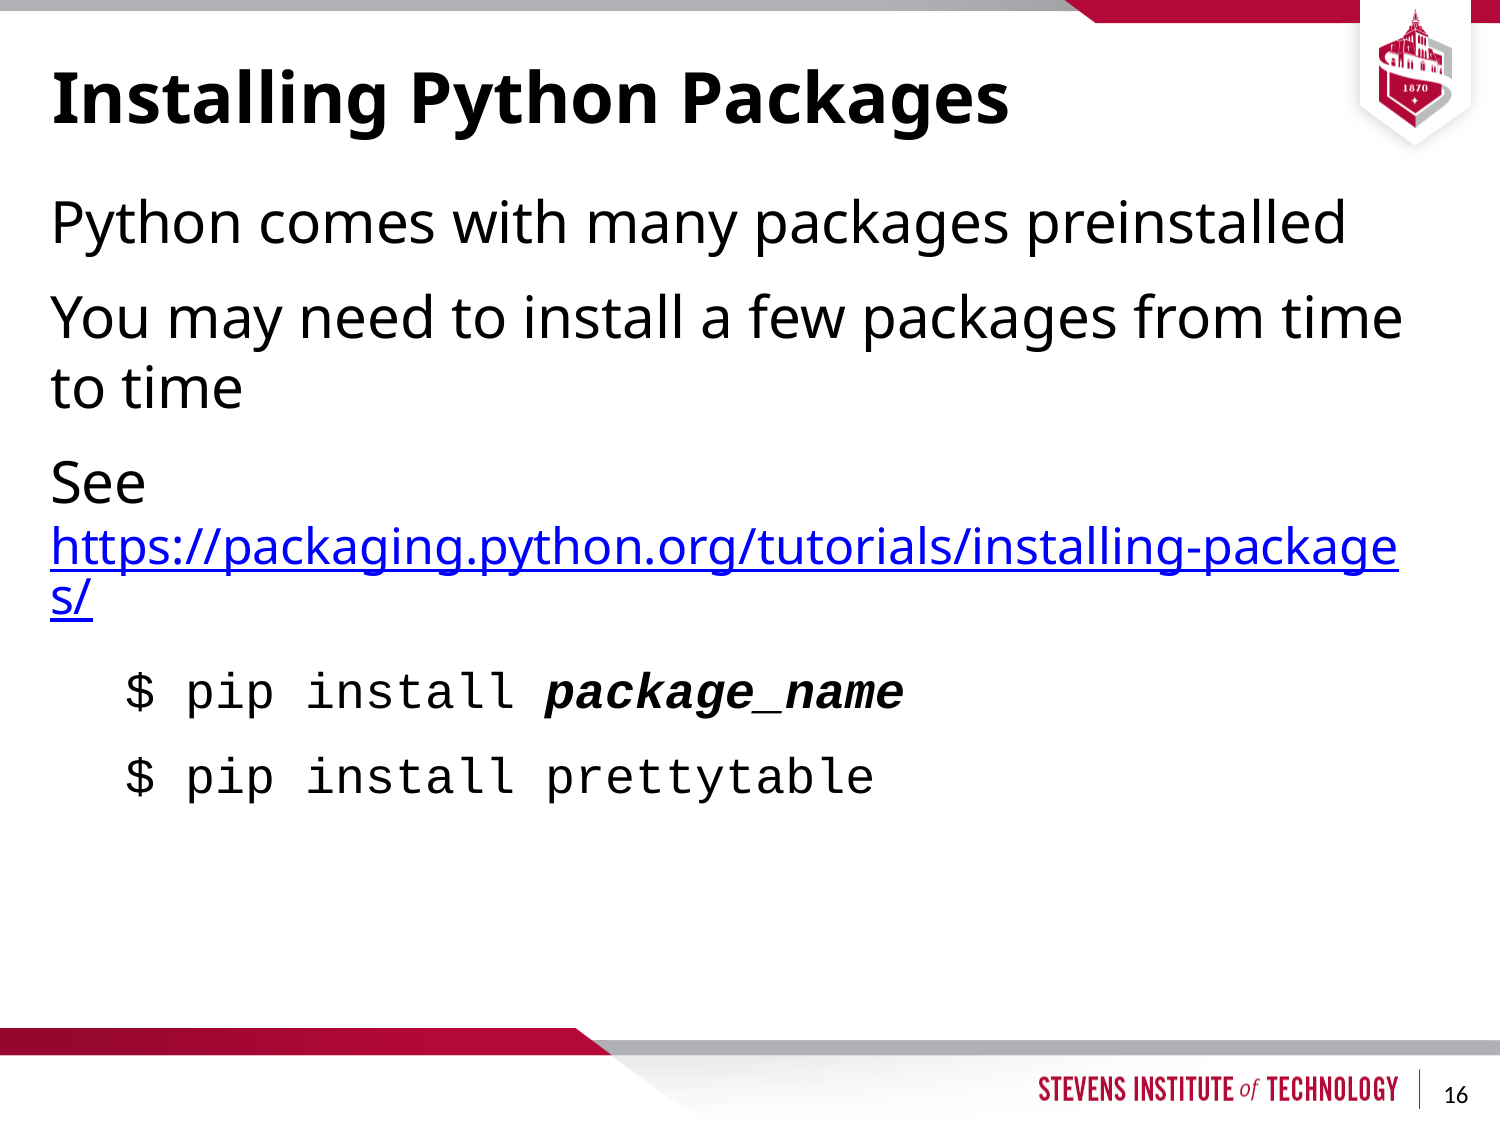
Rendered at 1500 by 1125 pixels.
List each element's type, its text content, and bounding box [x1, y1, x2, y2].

title Installing Python Packages [37, 45, 1338, 150]
slide_number 16 [1428, 1071, 1490, 1108]
list Python comes with many packages preinstalled You may need to install a few packages from time to time See https://packaging.python.org/tutorials/installing-packages/ $ pip install package_name $ pip install prettytable [35, 177, 1423, 918]
picture [0, 0, 1500, 160]
picture [0, 1028, 1500, 1125]
